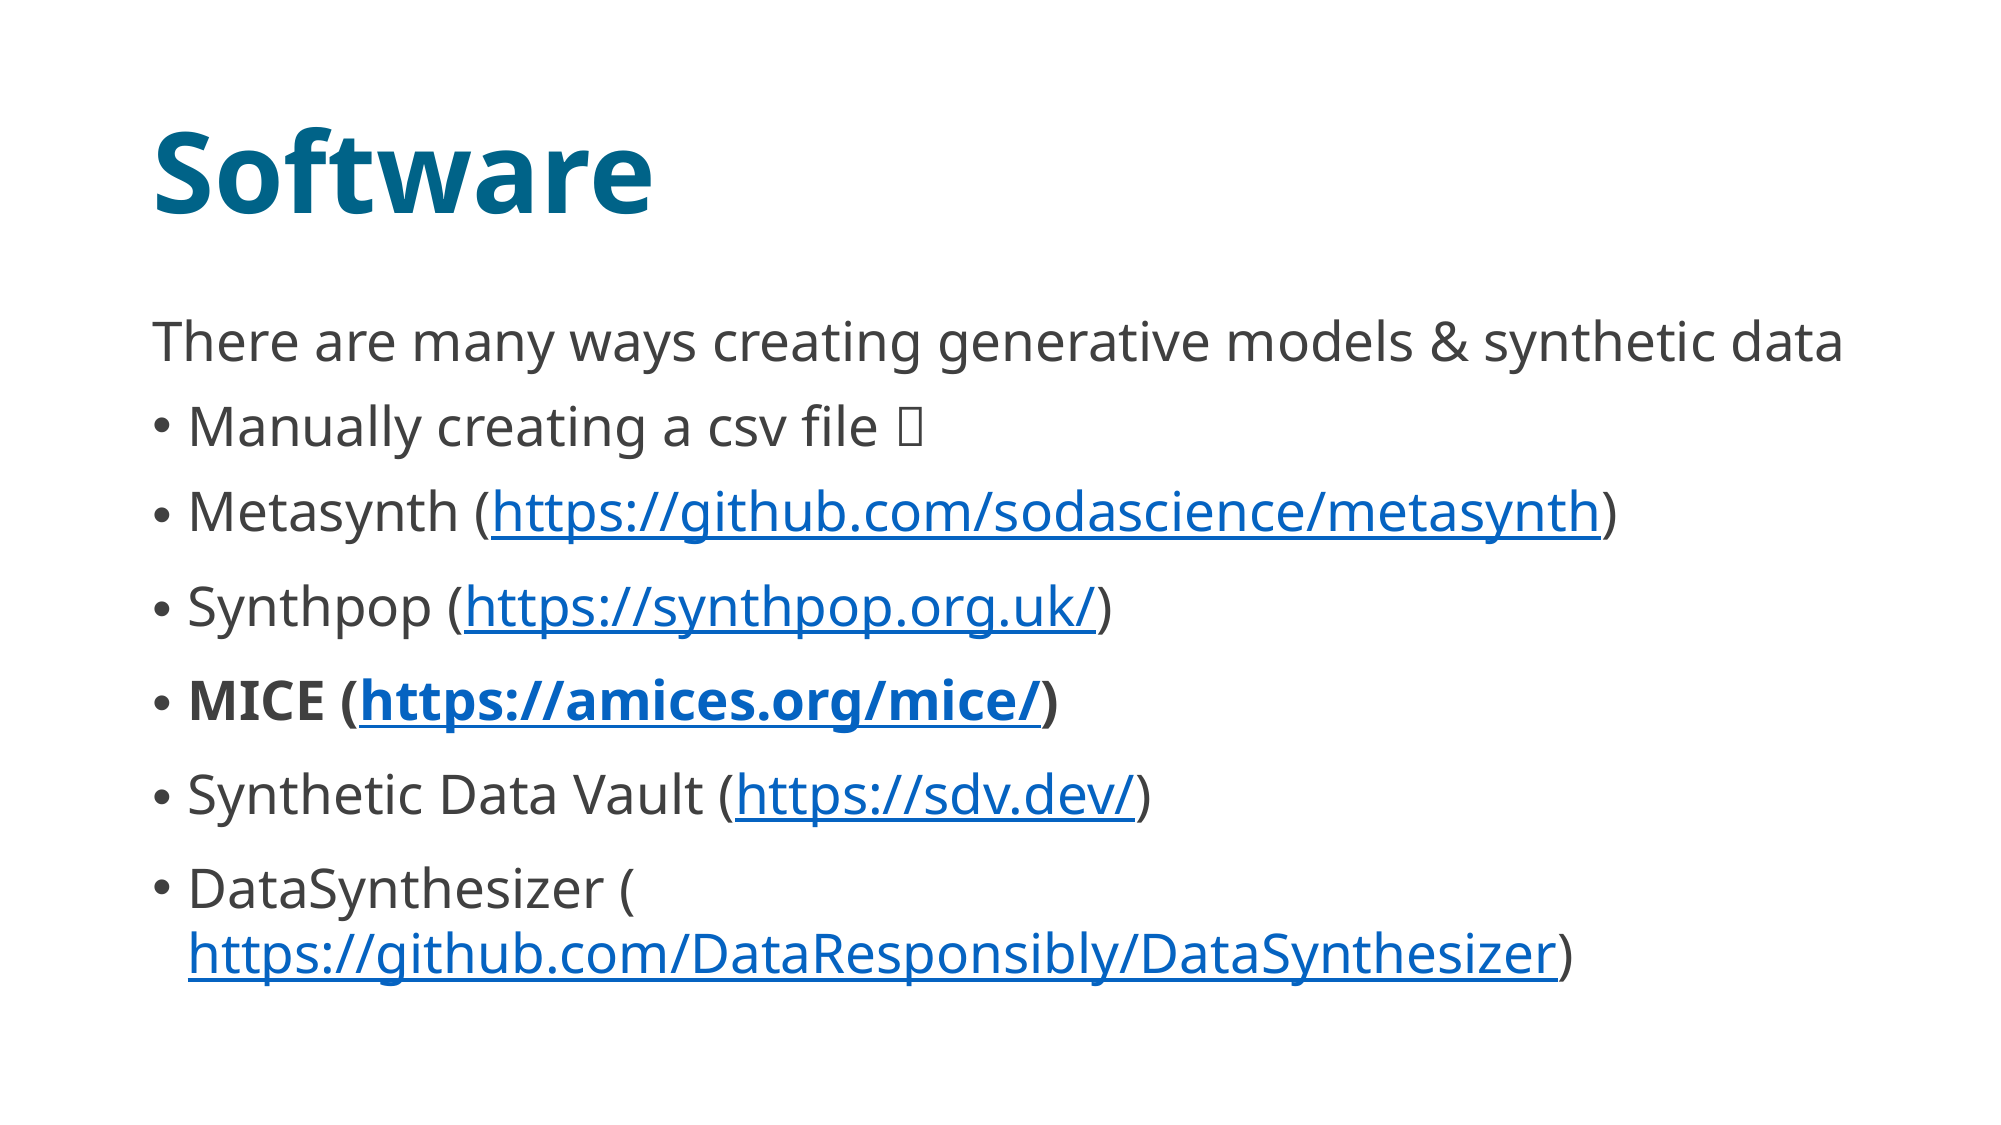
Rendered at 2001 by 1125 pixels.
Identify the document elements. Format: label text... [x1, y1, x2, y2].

title Software [137, 59, 1863, 278]
list There are many ways creating generative models & synthetic data Manually creating a csv file  Metasynth (https://github.com/sodascience/metasynth) Synthpop (https://synthpop.org.uk/) MICE (https://amices.org/mice/) Synthetic Data Vault (https://sdv.dev/) DataSynthesizer (https://github.com/DataResponsibly/DataSynthesizer) [137, 299, 1863, 1066]
